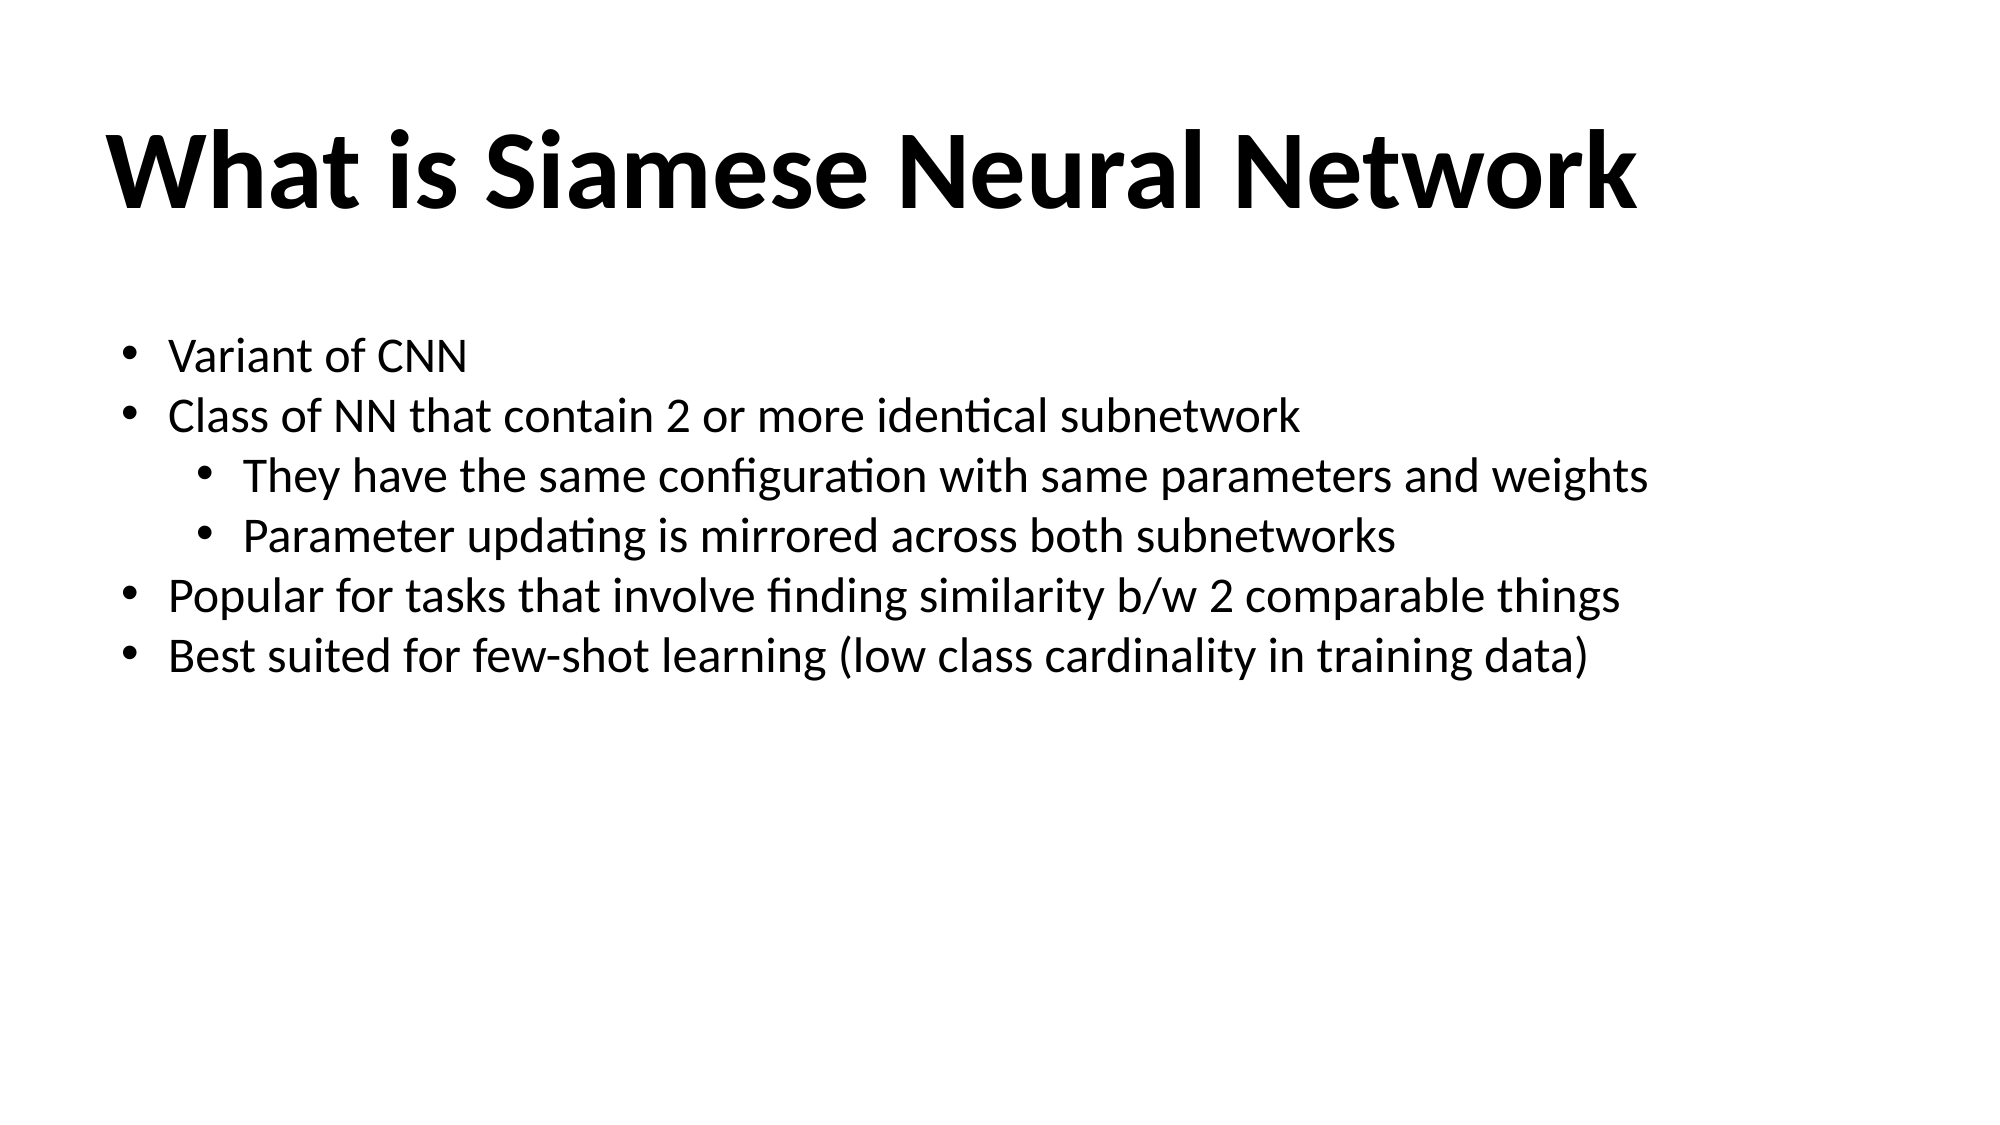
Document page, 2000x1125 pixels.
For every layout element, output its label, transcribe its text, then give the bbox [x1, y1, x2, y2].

text_box What is Siamese Neural Network [90, 88, 1687, 239]
text_box Variant of CNN Class of NN that contain 2 or more identical subnetwork They have the same configuration with same parameters and weights Parameter updating is mirrored across both subnetworks Popular for tasks that involve finding similarity b/w 2 comparable things Best suited for few-shot learning (low class cardinality in training data) [106, 315, 1666, 690]
